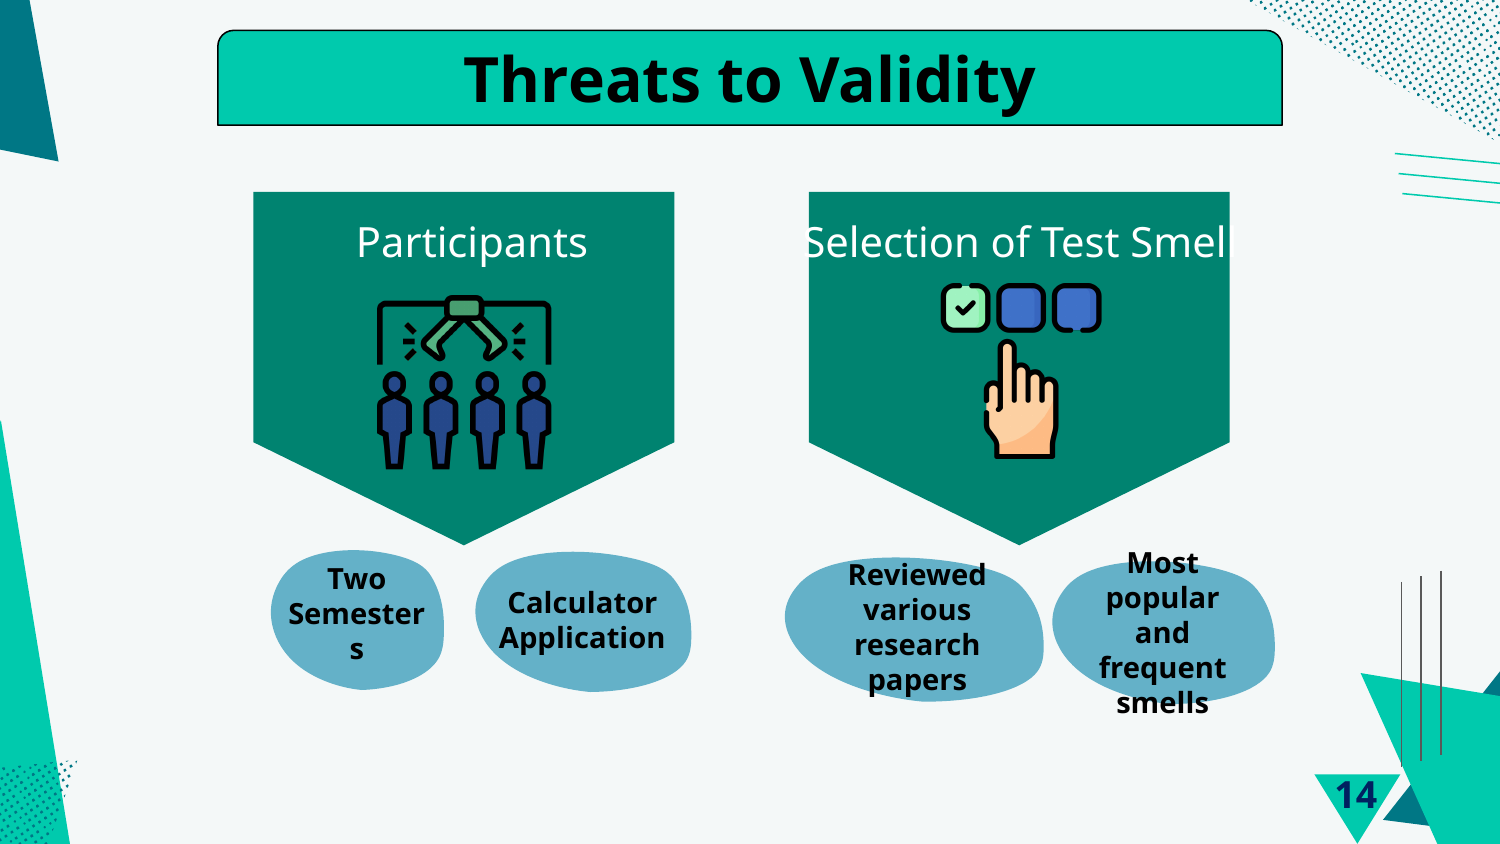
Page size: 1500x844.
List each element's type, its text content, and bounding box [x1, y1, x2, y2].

text_box [808, 266, 1230, 546]
text_box [1320, 785, 1394, 844]
text_box [798, 557, 1020, 585]
text_box [253, 266, 675, 546]
text_box [1138, 30, 1283, 126]
text_box [217, 30, 362, 126]
text_box [816, 667, 1041, 702]
text_box [1052, 588, 1065, 657]
picture [933, 283, 1109, 460]
text_box Most popular and frequent smells [1065, 585, 1261, 679]
text_box Reviewed various research papers [790, 585, 1045, 667]
text_box [510, 666, 682, 693]
text_box [1068, 561, 1253, 585]
text_box Participants [237, 207, 708, 266]
text_box [808, 191, 1230, 207]
text_box Two Semesters [266, 566, 448, 659]
text_box [492, 551, 668, 573]
text_box Selection of Test Smell [784, 207, 1256, 266]
title Threats to Validity [362, 30, 1138, 126]
text_box [292, 550, 422, 566]
picture [371, 289, 557, 475]
text_box [290, 659, 439, 691]
text_box 14 [1311, 757, 1401, 785]
text_box [784, 596, 790, 638]
text_box [1090, 595, 1275, 705]
text_box Calculator Application [471, 573, 694, 666]
text_box [253, 191, 675, 207]
